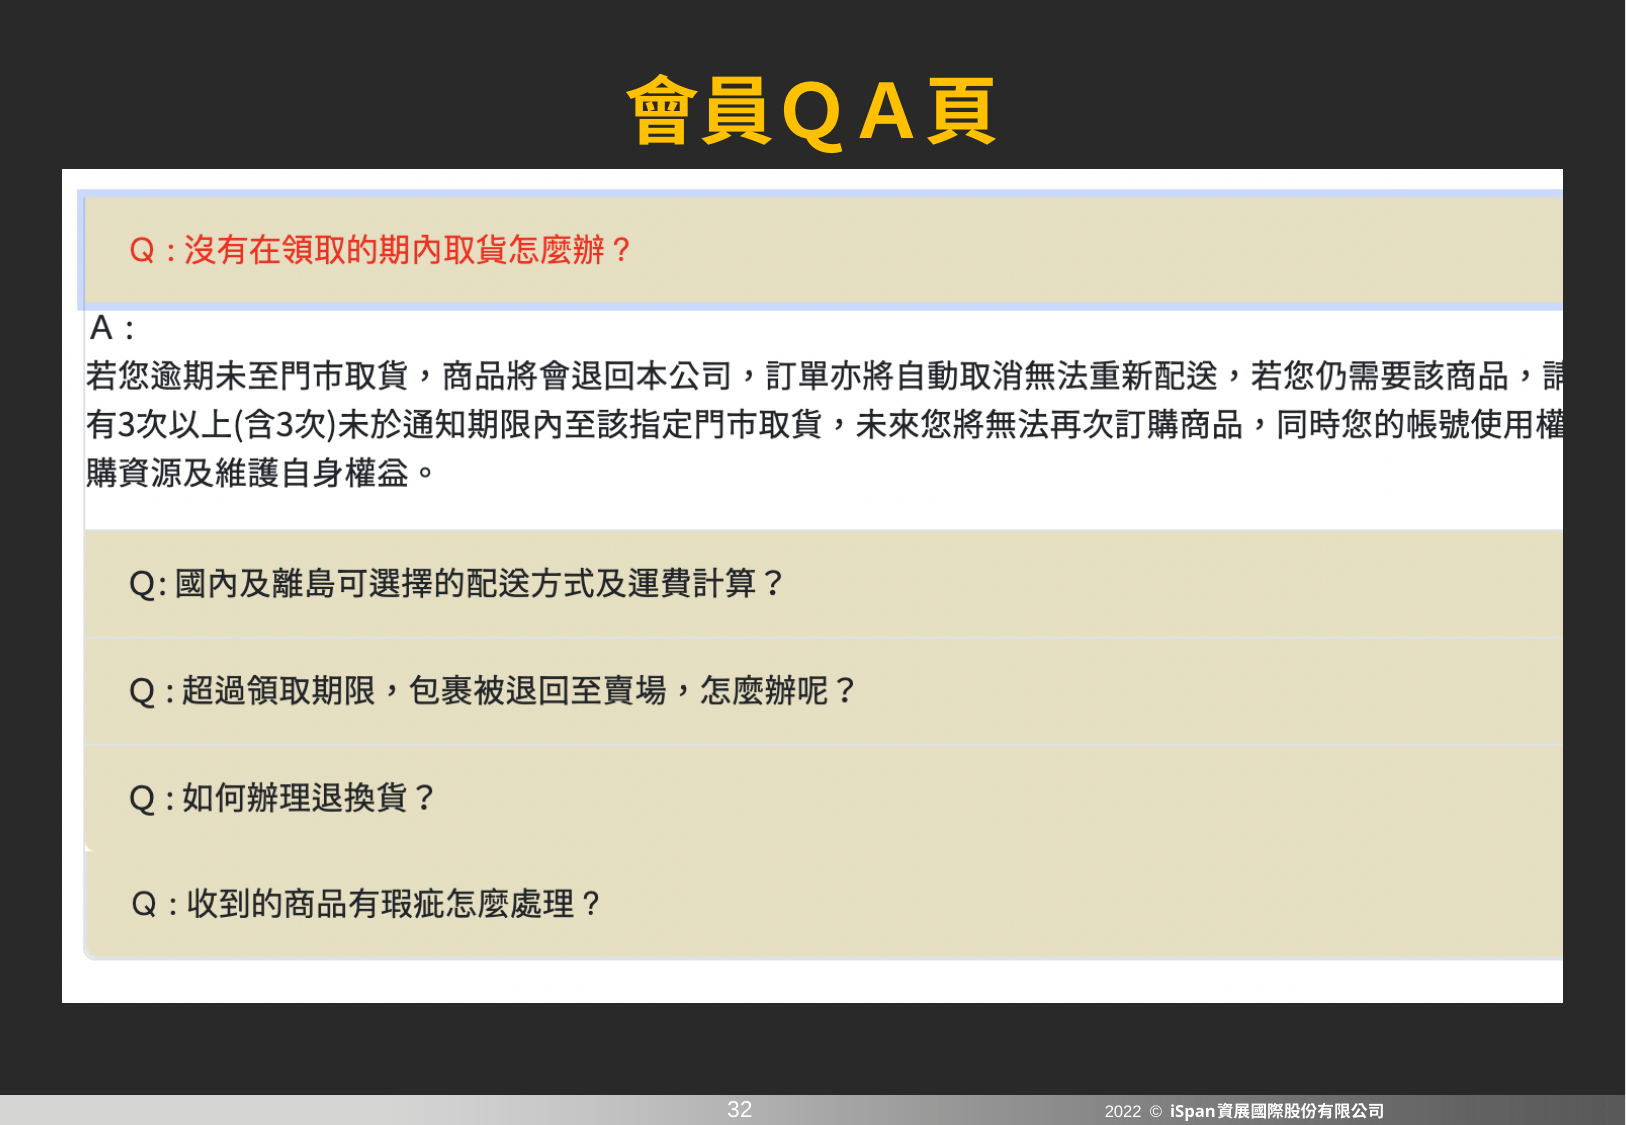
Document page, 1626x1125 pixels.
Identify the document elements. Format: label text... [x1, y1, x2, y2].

text_box 會員ＱＡ頁 [566, 48, 1059, 169]
picture [0, 0, 1626, 1125]
